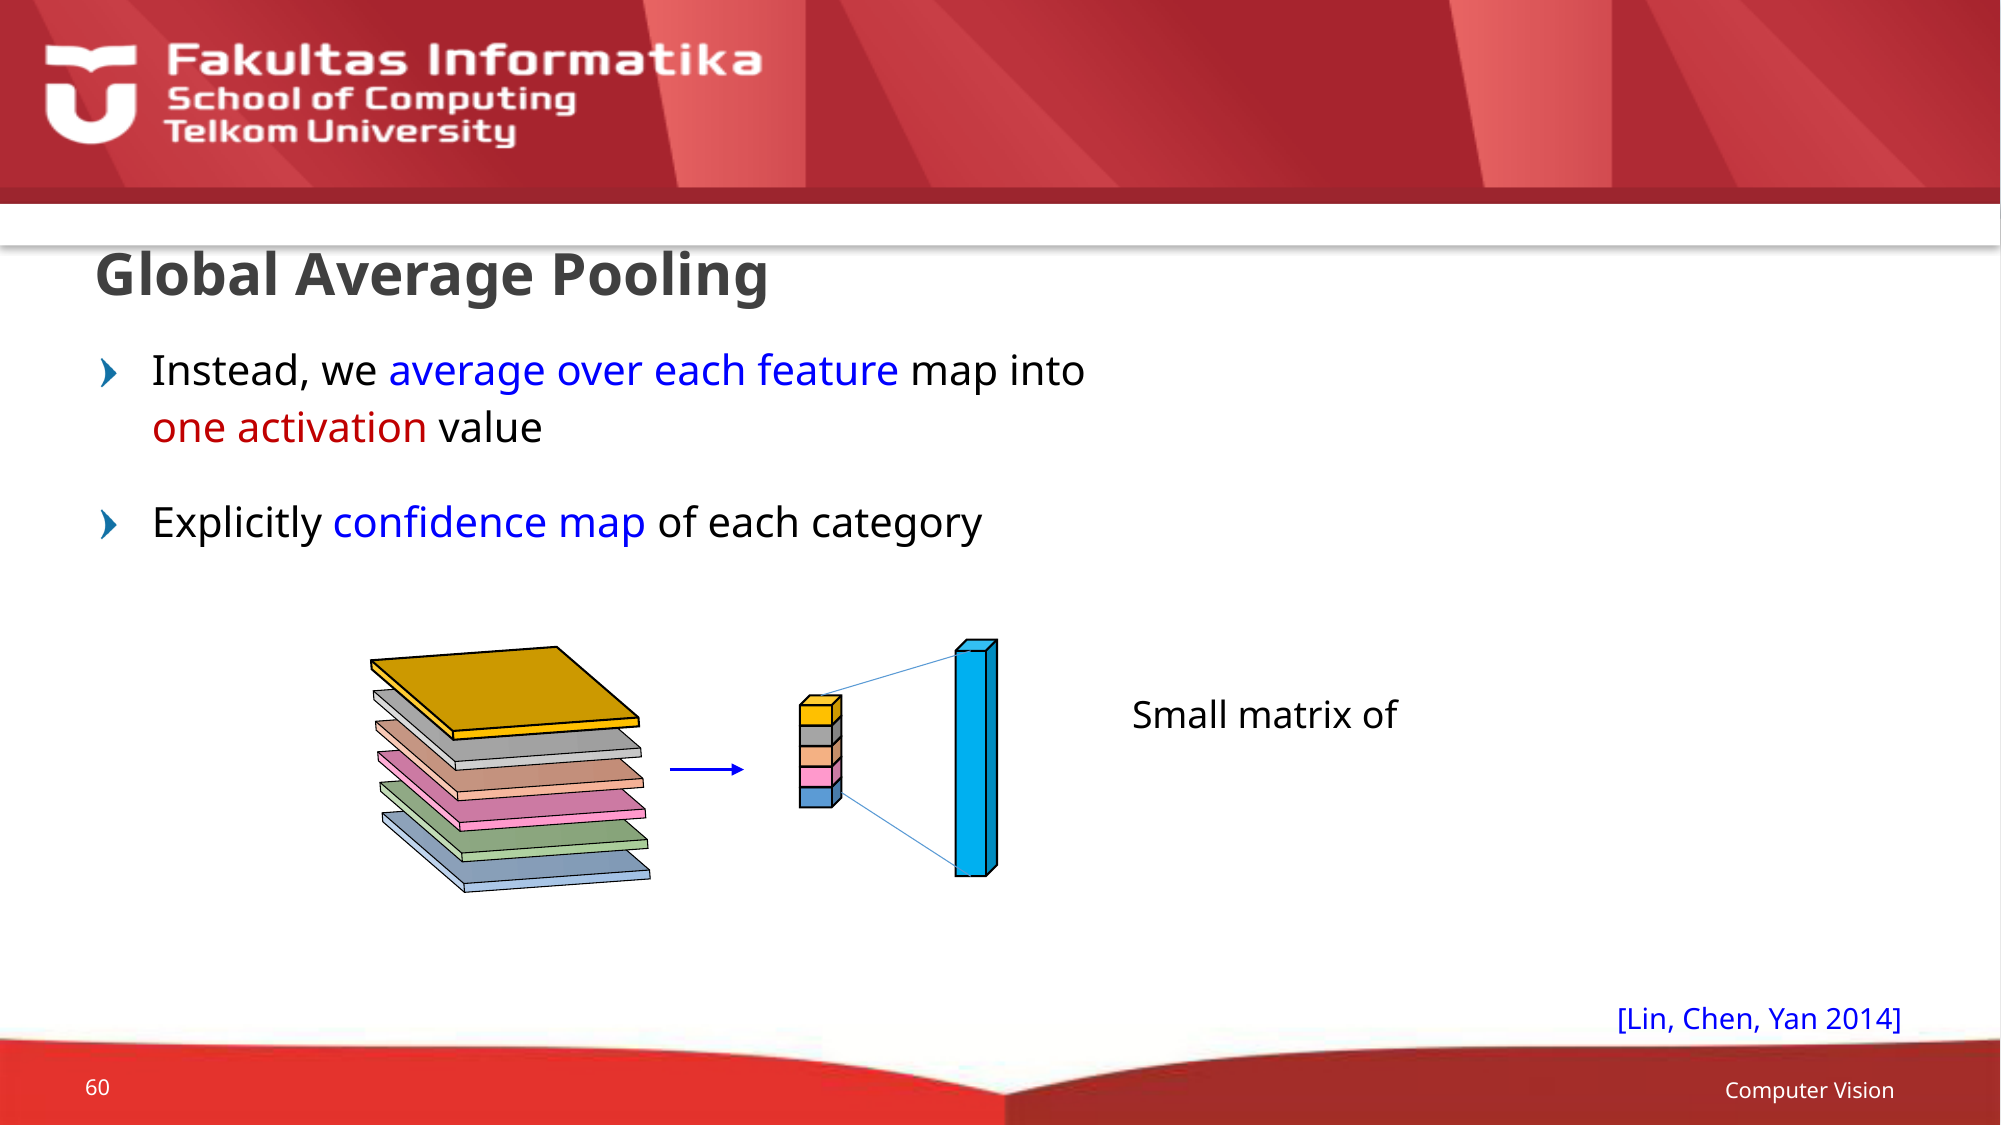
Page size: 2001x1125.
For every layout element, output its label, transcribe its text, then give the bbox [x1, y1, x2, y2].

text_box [825, 650, 971, 696]
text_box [815, 807, 971, 877]
text_box [371, 646, 640, 740]
text_box [377, 750, 646, 832]
title Global Average Pooling [79, 219, 1901, 325]
text_box [955, 639, 998, 877]
text_box [375, 719, 644, 801]
text_box [799, 757, 842, 787]
list Computer Vision [1185, 1058, 1911, 1119]
text_box [373, 689, 642, 771]
text_box [382, 811, 651, 893]
picture [0, 0, 2001, 1125]
text_box [799, 695, 842, 726]
text_box [799, 716, 842, 746]
text_box [799, 787, 832, 808]
picture [95, 500, 120, 541]
text_box [379, 780, 649, 862]
text_box [799, 737, 842, 767]
slide_number 60 [85, 1058, 164, 1119]
picture [95, 349, 120, 389]
list Instead, we average over each feature map into one activation value Explicitly confidence map of each category [80, 329, 1902, 990]
text_box [Lin, Chen, Yan 2014] [1379, 992, 1918, 1043]
